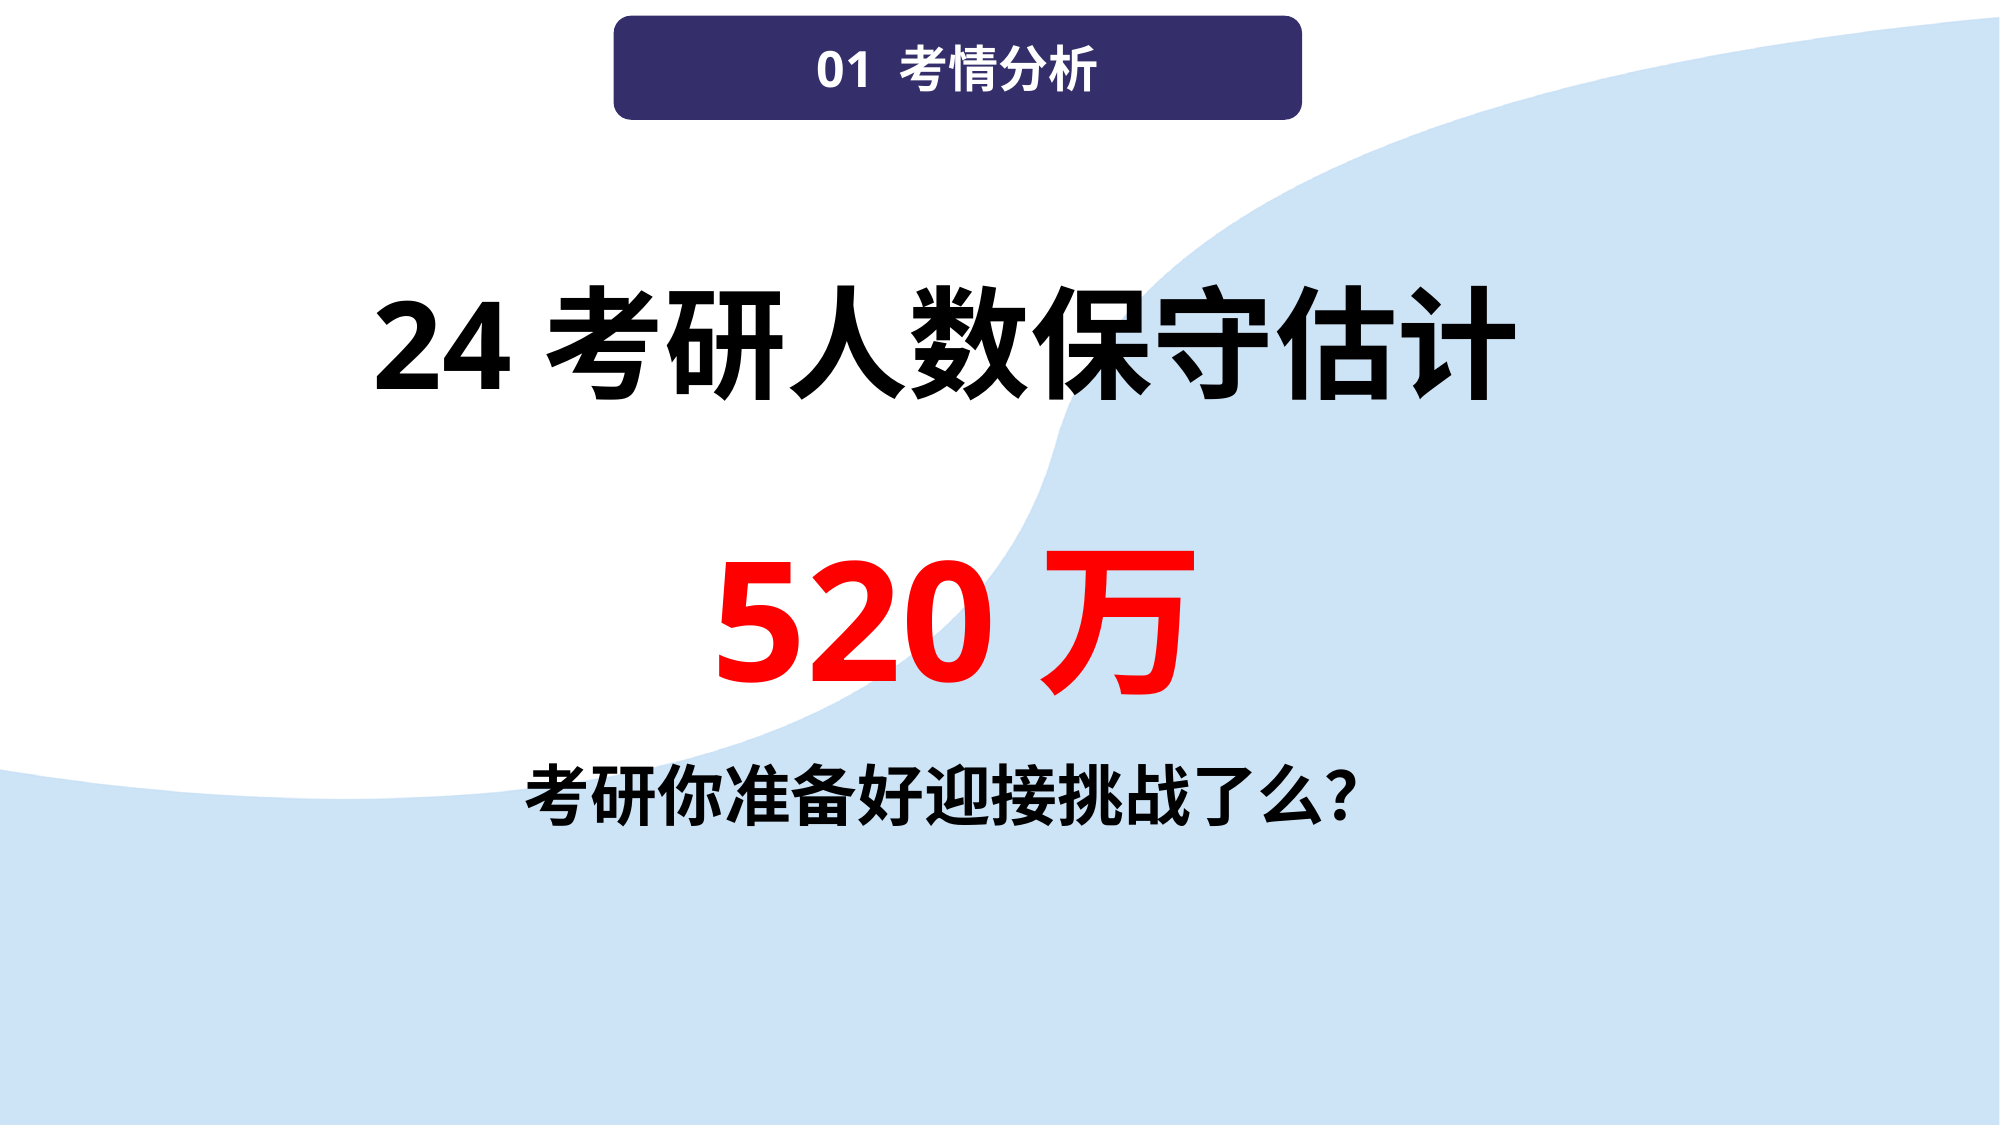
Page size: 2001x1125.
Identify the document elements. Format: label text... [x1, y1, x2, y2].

text_box 01 考情分析 [612, 14, 1304, 121]
picture [0, 0, 2000, 1125]
text_box 24考研人数保守估计520万 考研你准备好迎接挑战了么？ [357, 187, 1558, 842]
